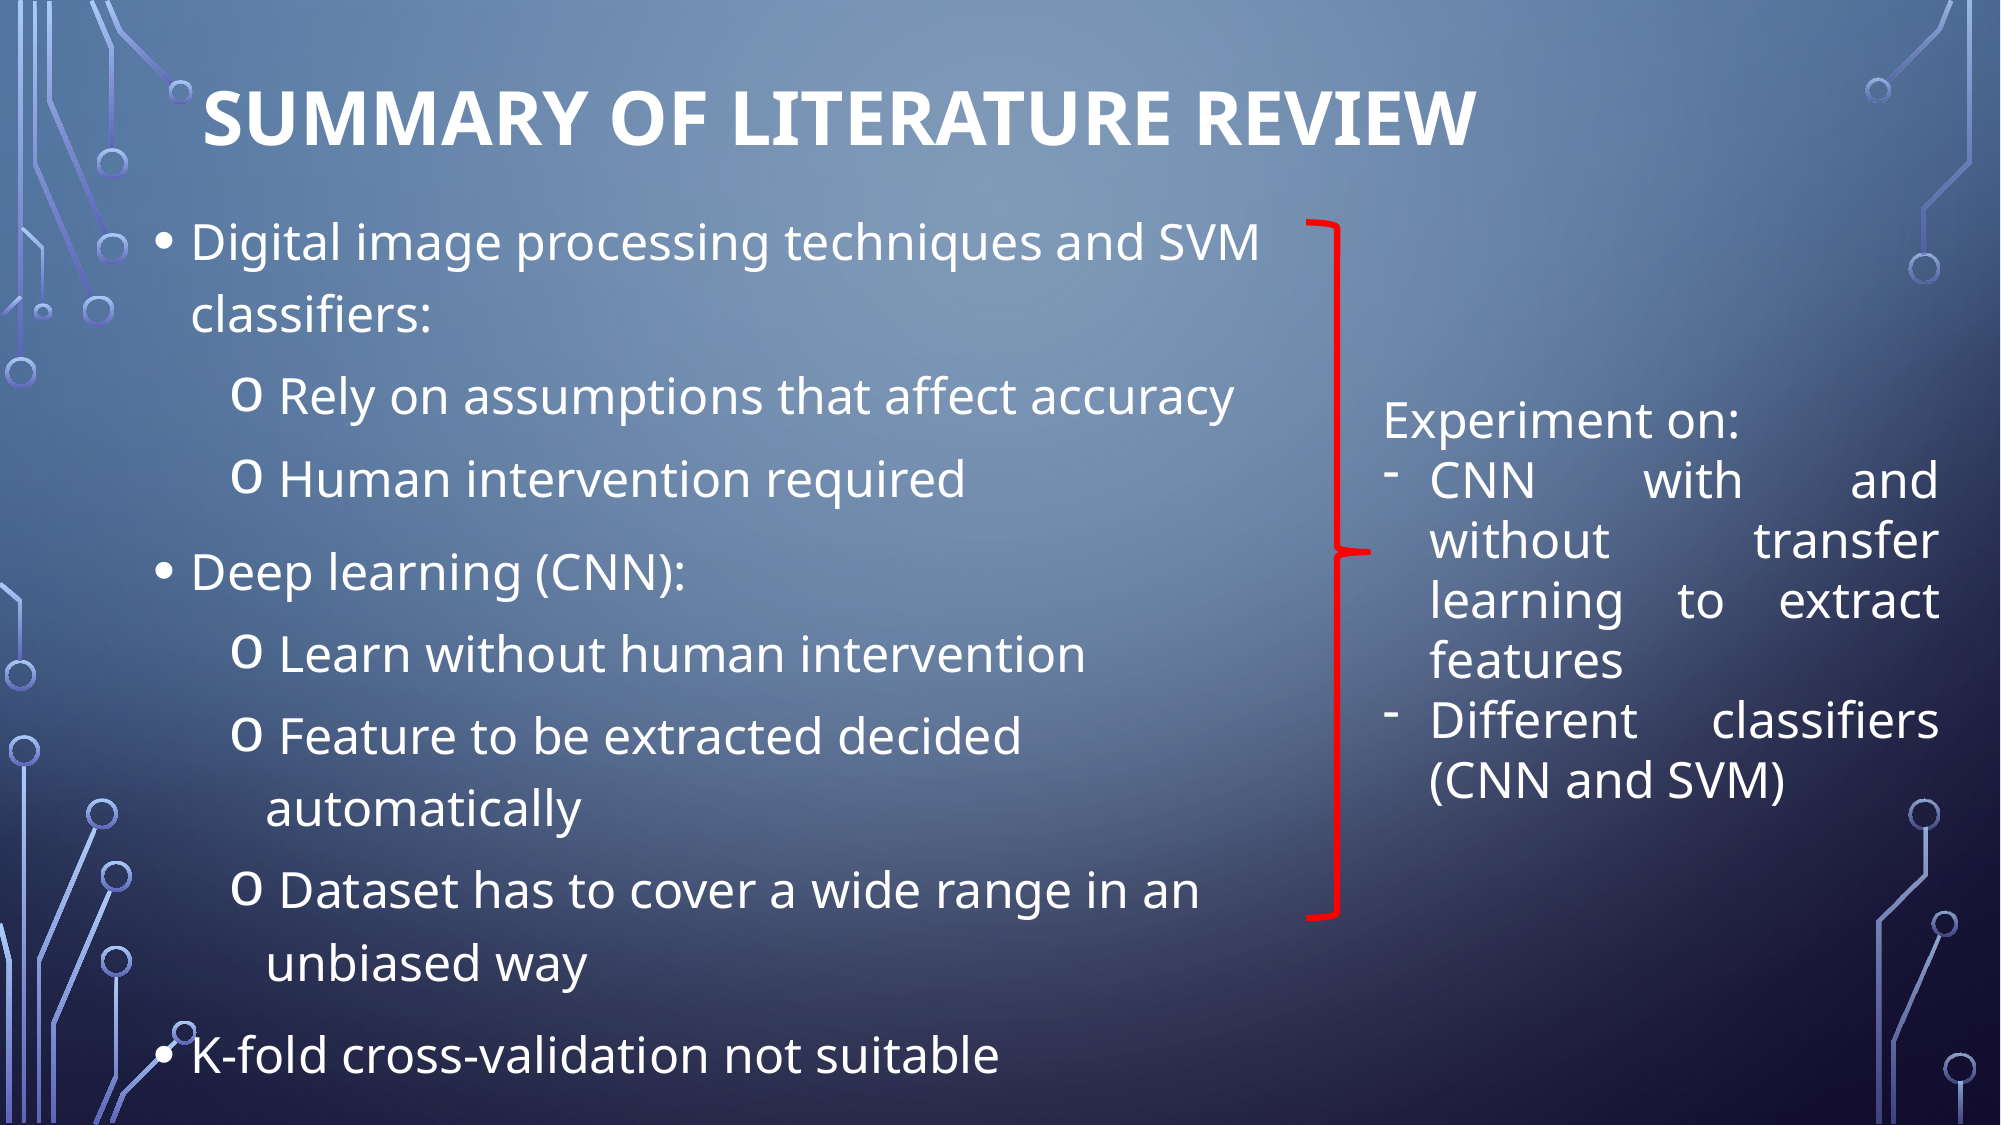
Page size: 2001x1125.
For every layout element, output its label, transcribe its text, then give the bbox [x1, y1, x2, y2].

text_box Experiment on: CNN with and without transfer learning to extract features Different classifiers (CNN and SVM) [1368, 380, 1956, 816]
text_box [1306, 221, 1369, 919]
list Digital image processing techniques and SVM classifiers: Rely on assumptions that affect accuracy Human intervention required Deep learning (CNN): Learn without human intervention Feature to be extracted decided automatically Dataset has to cover a wide range in an unbiased way K-fold cross-validation not suitable => manual distribution of training and validation dataset [138, 190, 1345, 1125]
title Summary of literature review [187, 0, 1813, 243]
